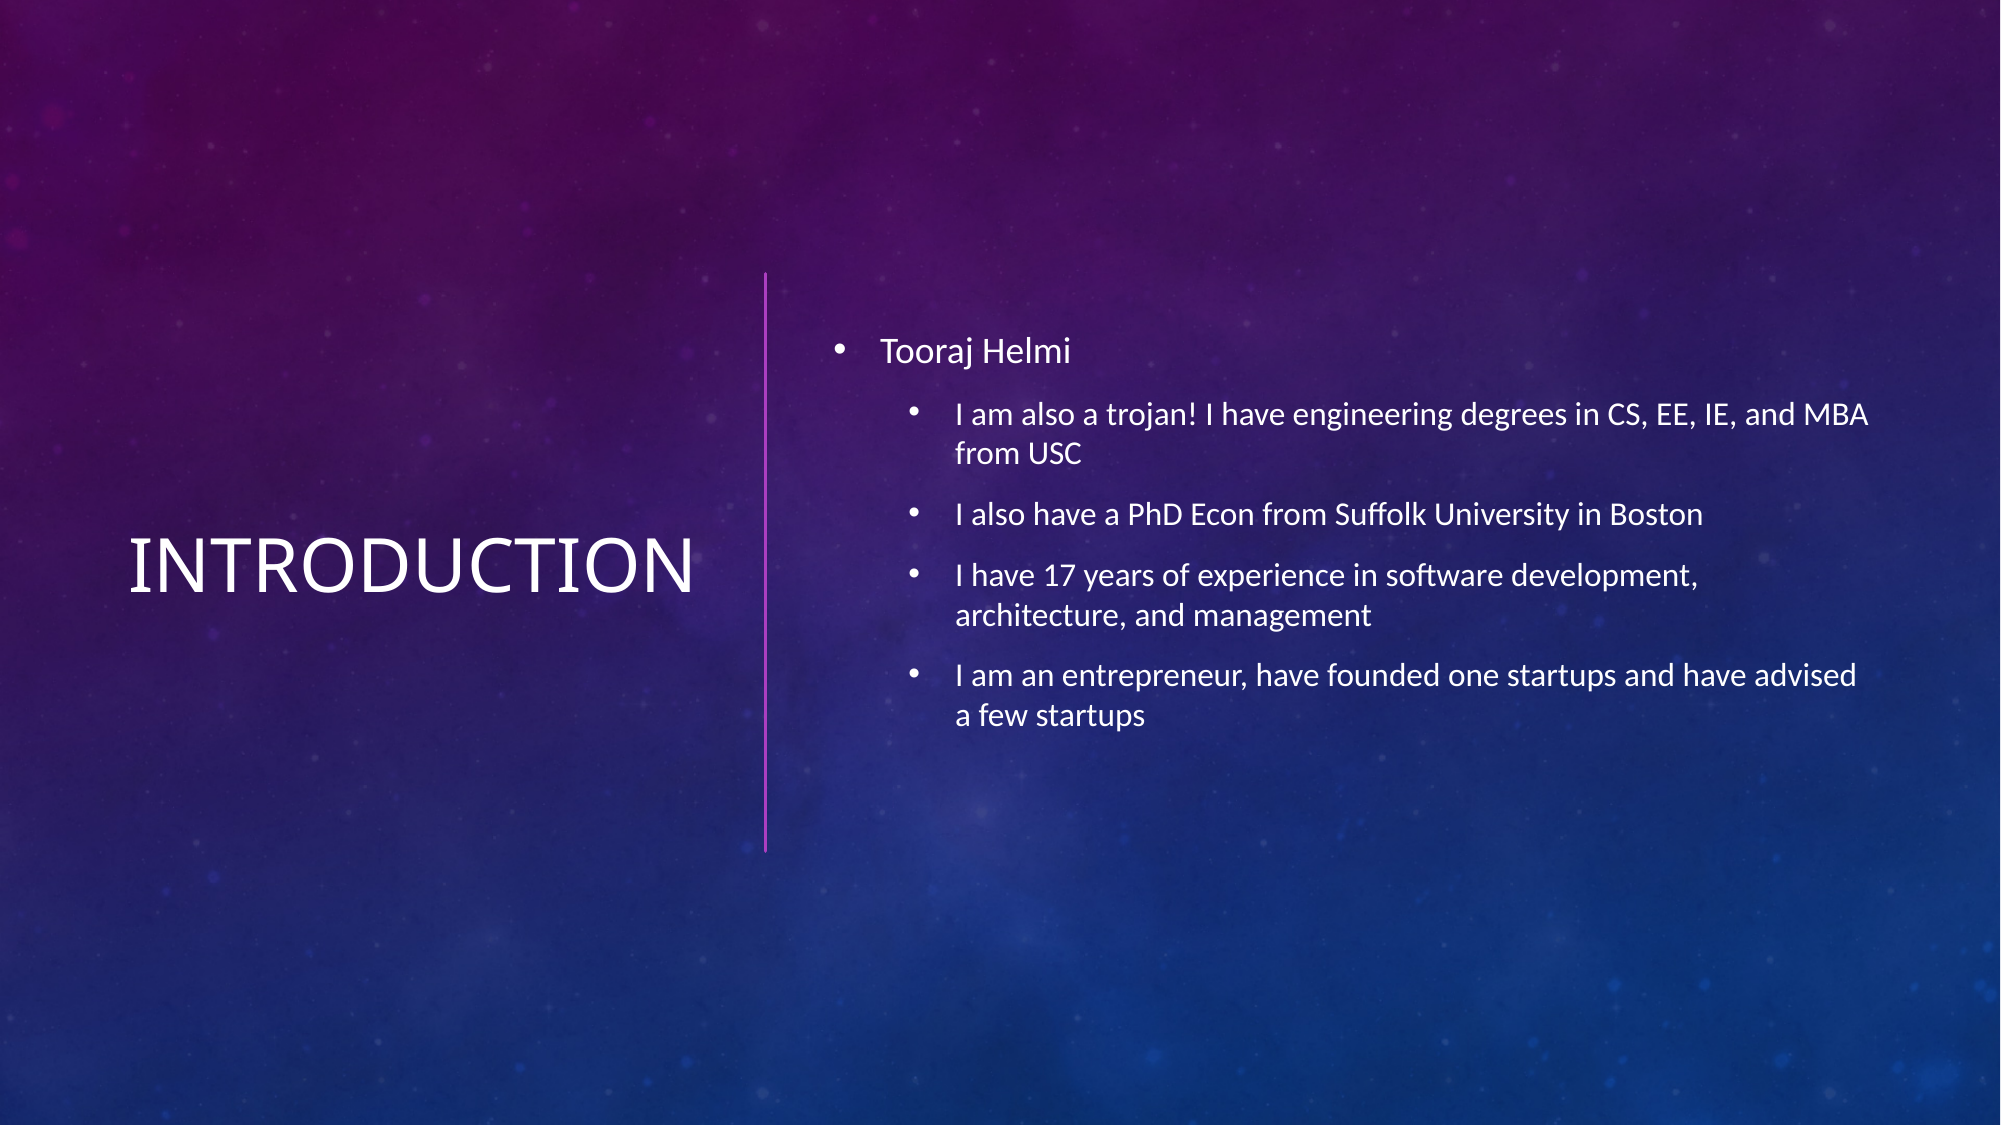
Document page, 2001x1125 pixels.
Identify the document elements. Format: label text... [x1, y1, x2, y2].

list Tooraj Helmi I am also a trojan! I have engineering degrees in CS, EE, IE, and MBA from USC I also have a PhD Econ from Suffolk University in Boston I have 17 years of experience in software development, architecture, and management I am an entrepreneur, have founded one startups and have advised a few startups [818, 188, 1888, 937]
text_box [0, 0, 2000, 1125]
title Introduction [112, 188, 713, 937]
